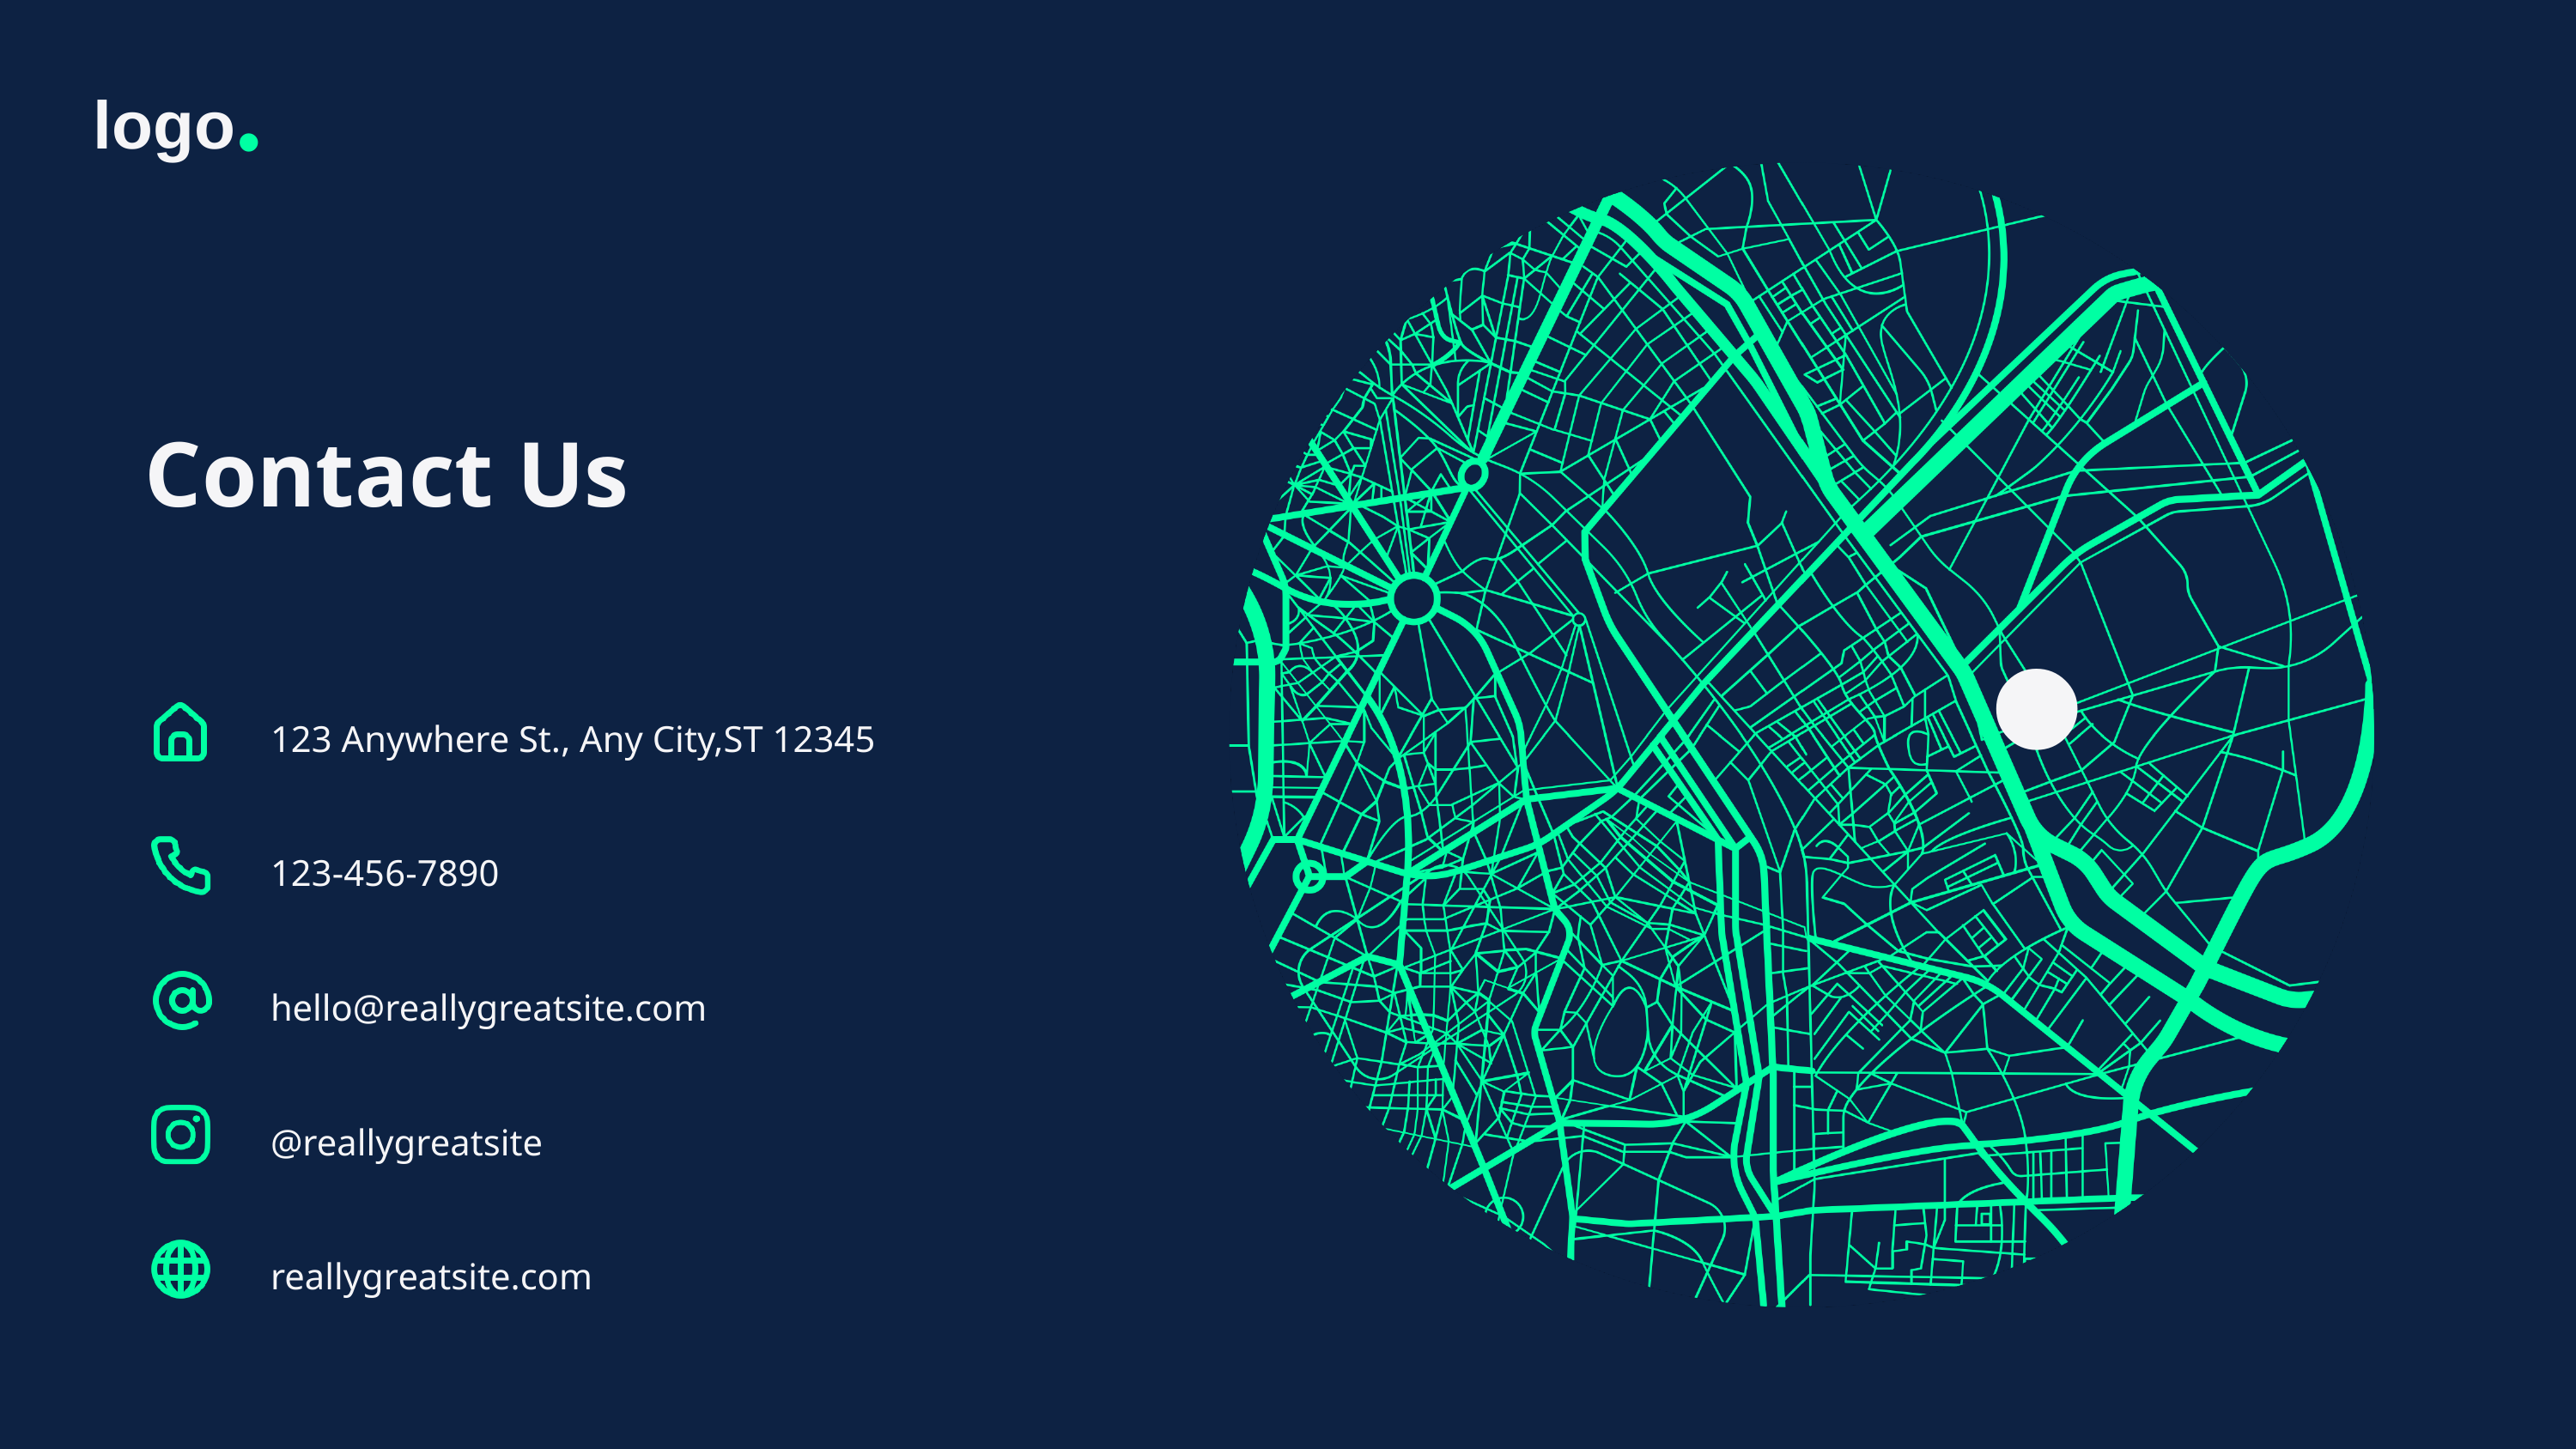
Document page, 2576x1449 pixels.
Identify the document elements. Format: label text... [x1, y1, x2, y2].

text_box • [1984, 366, 2044, 870]
text_box 123-456-7890 [270, 834, 960, 894]
text_box [145, 1099, 216, 1170]
text_box @reallygreatsite [270, 1102, 960, 1163]
text_box 123 Anywhere St., Any City,ST 12345 [270, 699, 1037, 760]
text_box [145, 830, 216, 900]
text_box hello@reallygreatsite.com [270, 967, 960, 1028]
text_box [1229, 162, 2374, 1307]
text_box reallygreatsite.com [270, 1236, 960, 1297]
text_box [93, 65, 280, 163]
text_box [144, 696, 216, 767]
text_box Contact Us [144, 396, 929, 525]
text_box [145, 1234, 216, 1304]
text_box [147, 965, 217, 1035]
